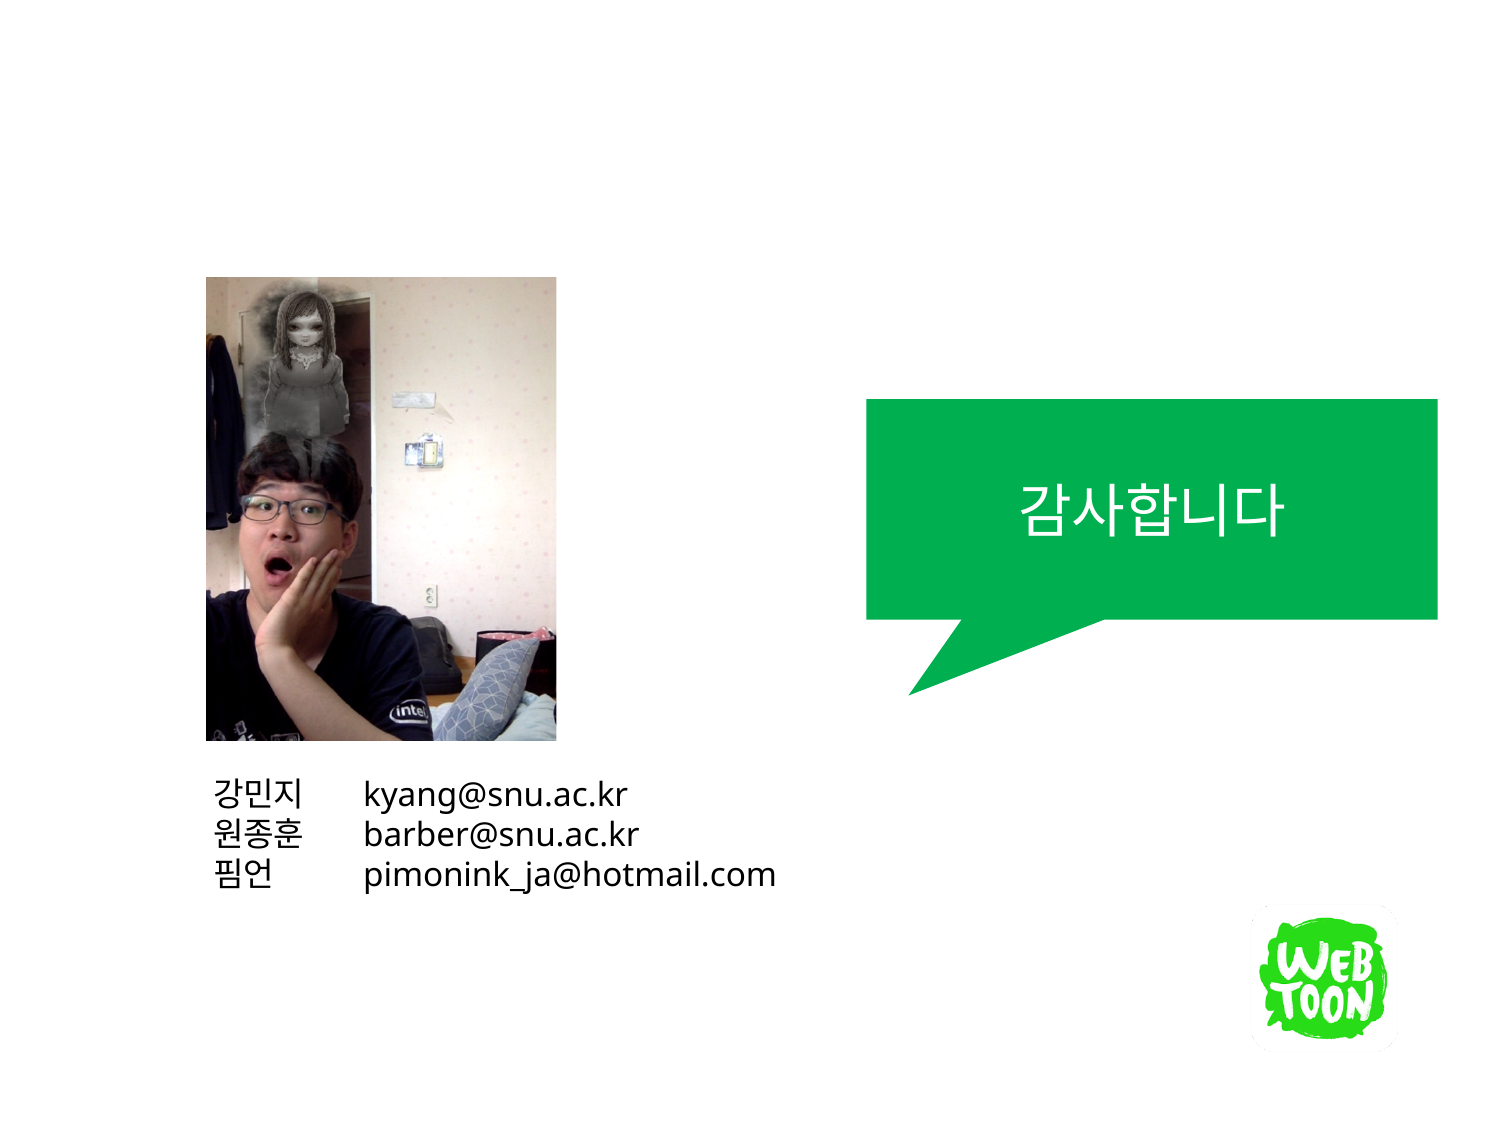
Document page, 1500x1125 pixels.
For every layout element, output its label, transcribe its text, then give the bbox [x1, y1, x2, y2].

text_box 감사합니다 [864, 397, 1440, 698]
picture [1250, 903, 1399, 1052]
picture [205, 277, 557, 741]
text_box 강민지 kyang@snu.ac.kr 원종훈 barber@snu.ac.kr 핌언 pimonink_ja@hotmail.com [198, 765, 1333, 901]
